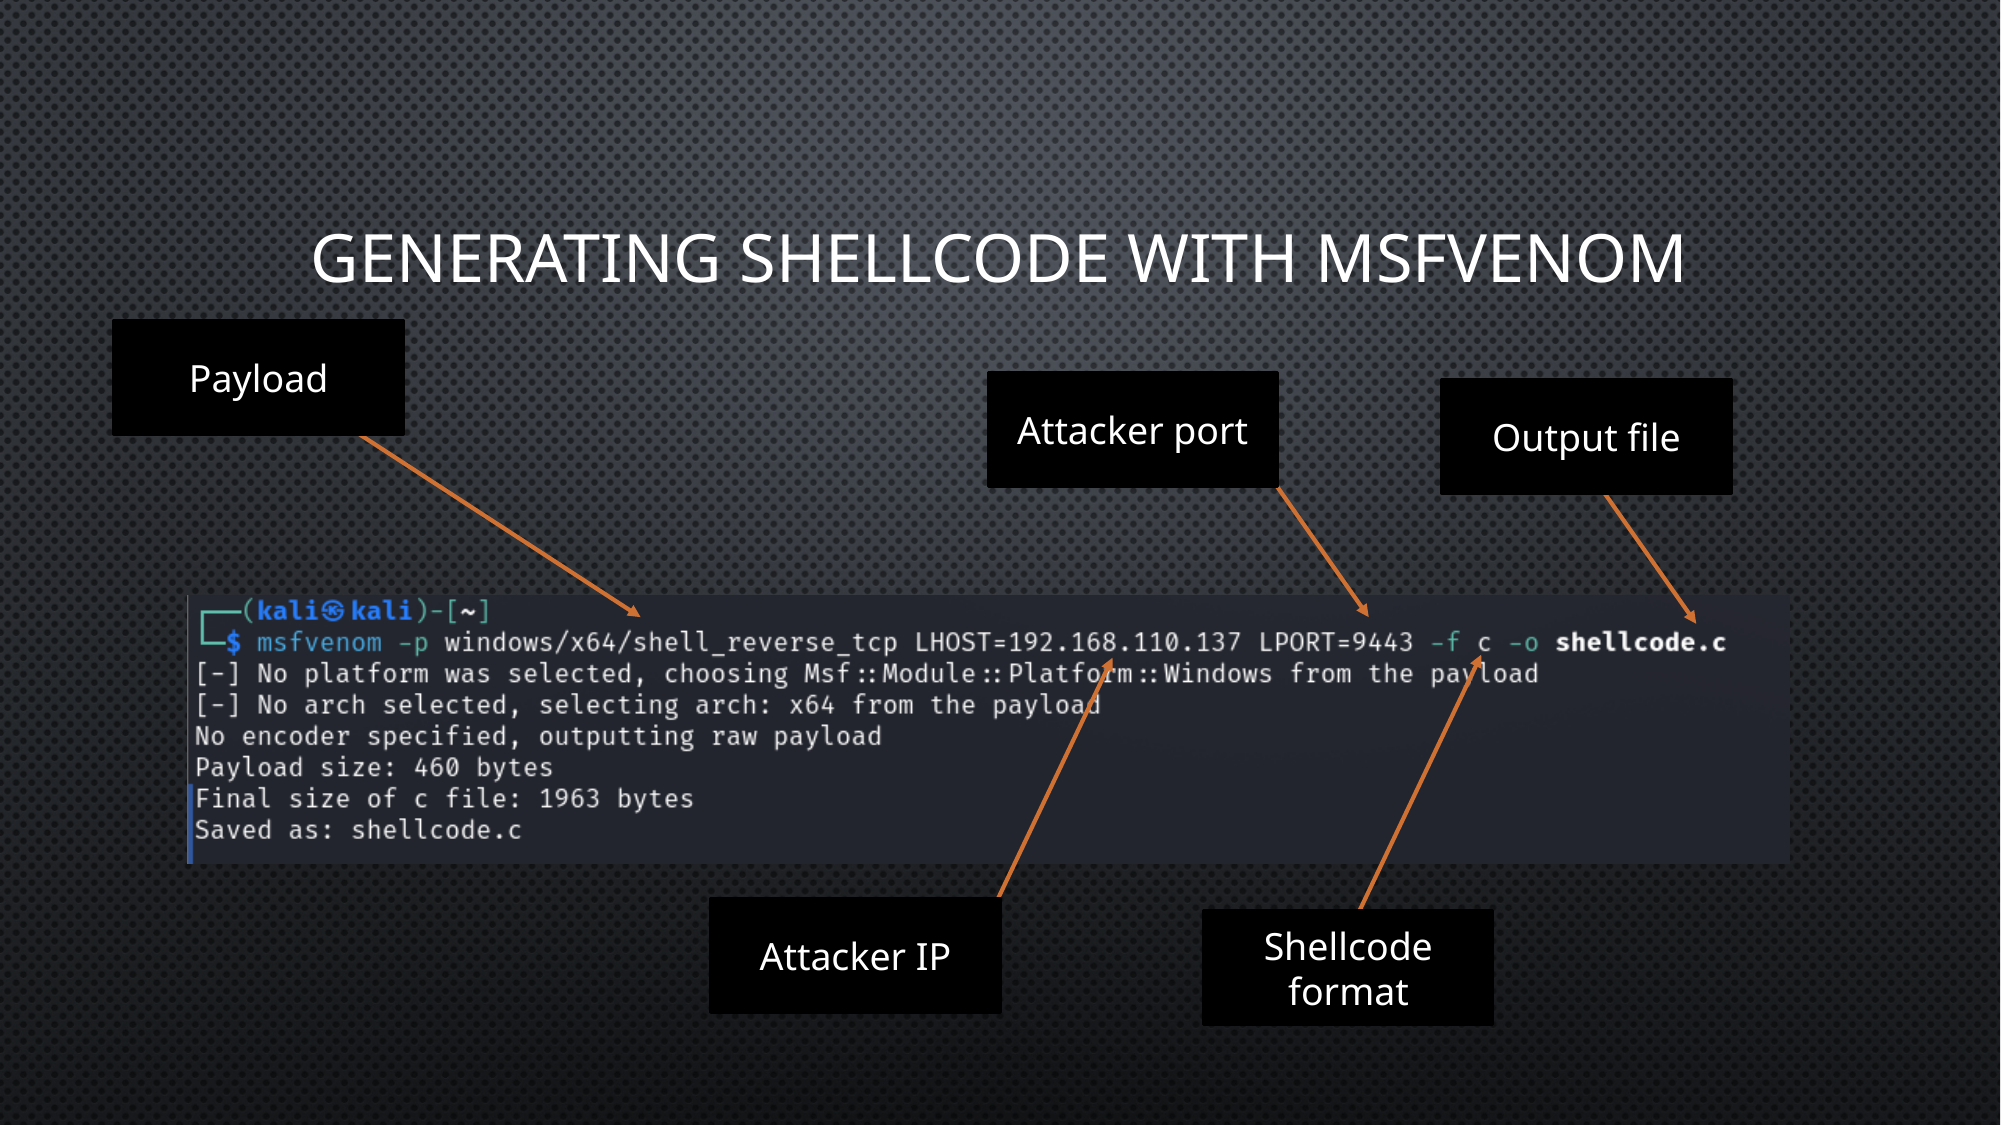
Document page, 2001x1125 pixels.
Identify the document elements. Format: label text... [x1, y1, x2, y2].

text_box Payload [112, 319, 405, 436]
text_box Attacker port [987, 371, 1279, 488]
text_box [946, 657, 1113, 1007]
picture [186, 595, 1790, 865]
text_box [349, 427, 641, 618]
text_box Attacker IP [709, 897, 1002, 1014]
title Generating Shellcode with MSFVenom [187, 99, 1813, 413]
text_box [1315, 654, 1482, 1004]
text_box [1276, 486, 1369, 618]
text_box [1604, 493, 1697, 625]
text_box Output file [1440, 378, 1733, 495]
text_box Shellcode format [1202, 909, 1494, 1026]
